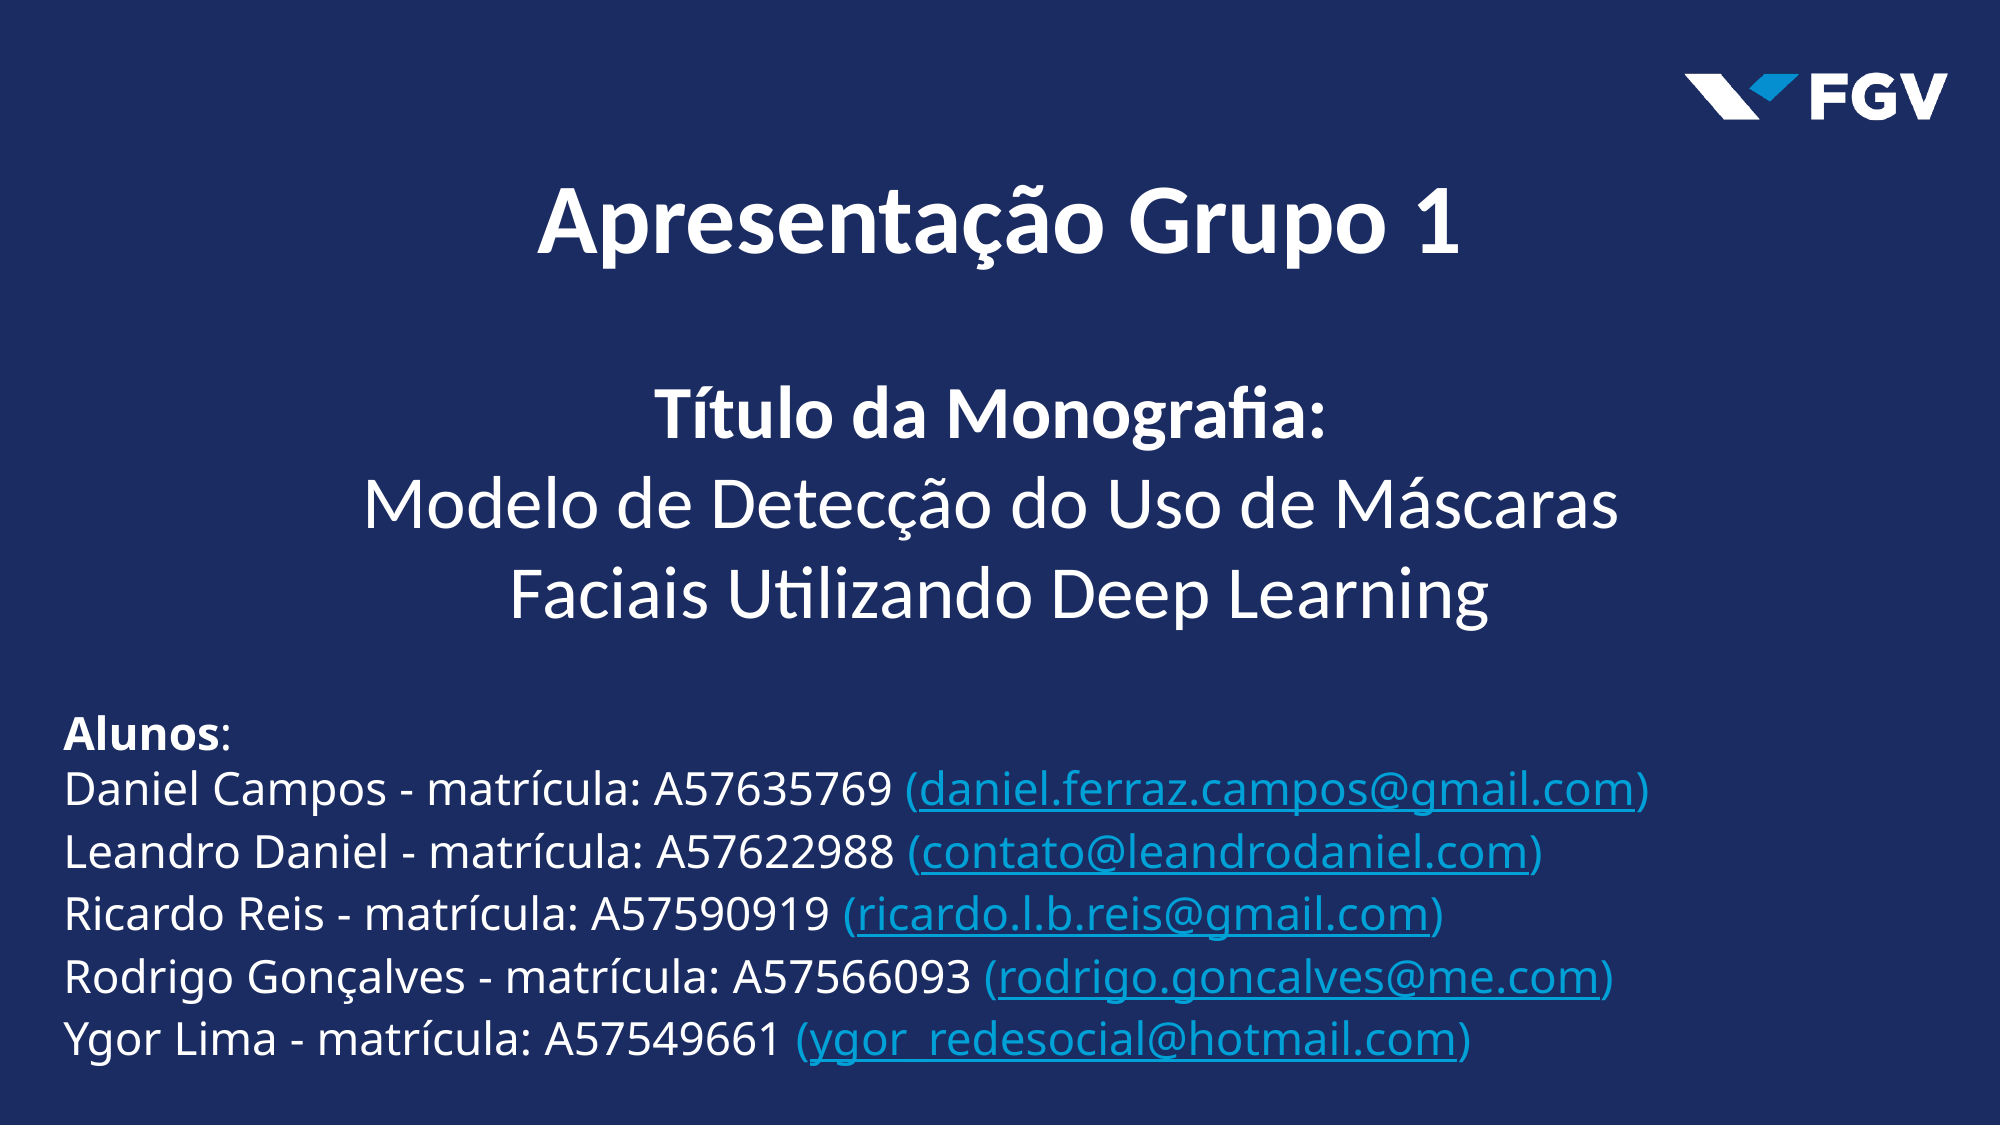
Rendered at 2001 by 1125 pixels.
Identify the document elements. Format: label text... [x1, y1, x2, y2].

text_box Apresentação Grupo 1 Título da Monografia: Modelo de Detecção do Uso de Máscaras Faciais Utilizando Deep Learning [0, 146, 2000, 642]
picture [1652, 41, 1980, 146]
text_box Alunos: Daniel Campos - matrícula: A57635769 (daniel.ferraz.campos@gmail.com) Leandro Daniel - matrícula: A57622988 (contato@leandrodaniel.com) Ricardo Reis - matrícula: A57590919 (ricardo.l.b.reis@gmail.com) Rodrigo Gonçalves - matrícula: A57566093 (rodrigo.goncalves@me.com) Ygor Lima - matrícula: A57549661 (ygor_redesocial@hotmail.com) [48, 697, 1951, 1072]
